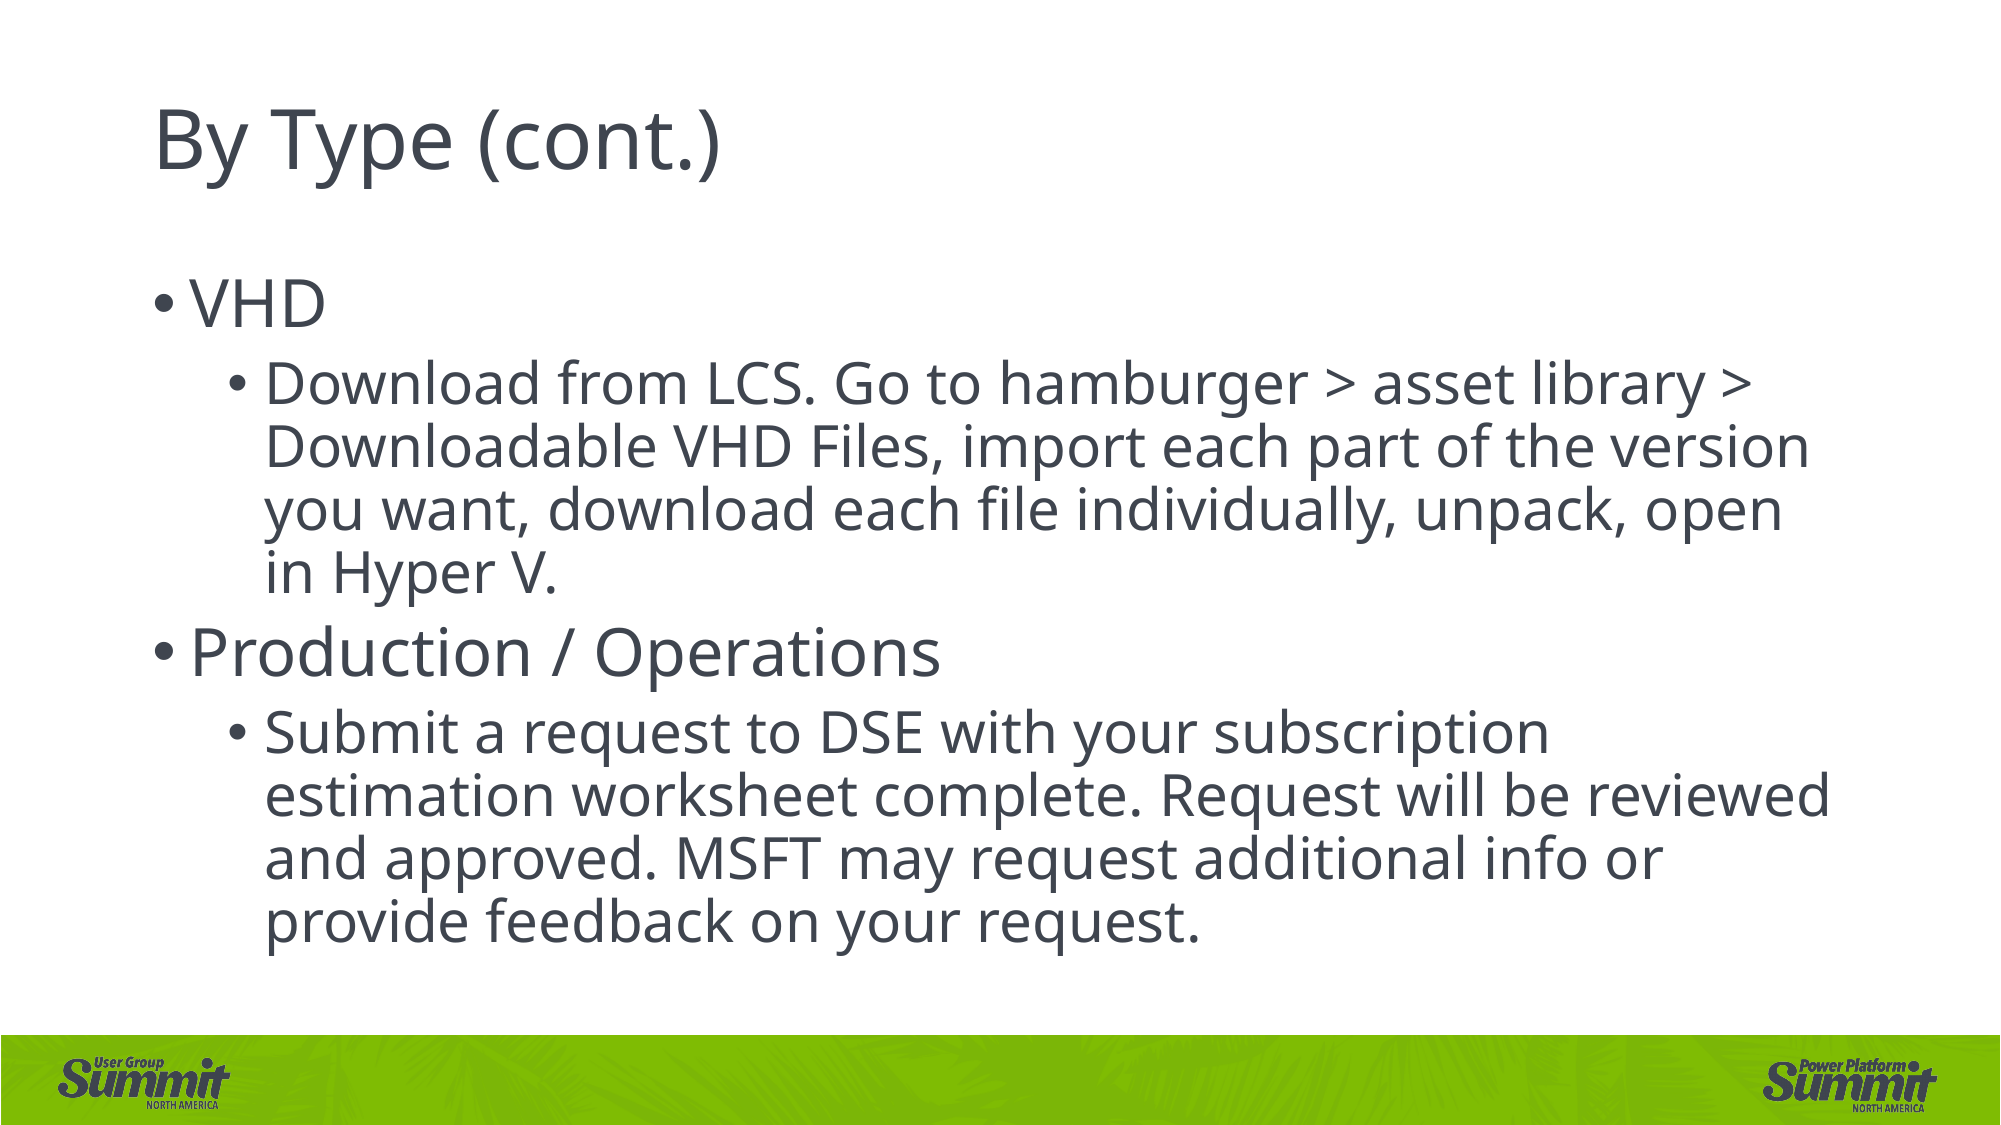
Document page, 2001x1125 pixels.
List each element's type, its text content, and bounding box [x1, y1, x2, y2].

list VHD Download from LCS. Go to hamburger > asset library > Downloadable VHD Files, import each part of the version you want, download each file individually, unpack, open in Hyper V. Production / Operations Submit a request to DSE with your subscription estimation worksheet complete. Request will be reviewed and approved. MSFT may request additional info or provide feedback on your request. [137, 262, 1863, 1014]
picture [0, 1023, 2000, 1125]
title By Type (cont.) [137, 59, 1863, 225]
